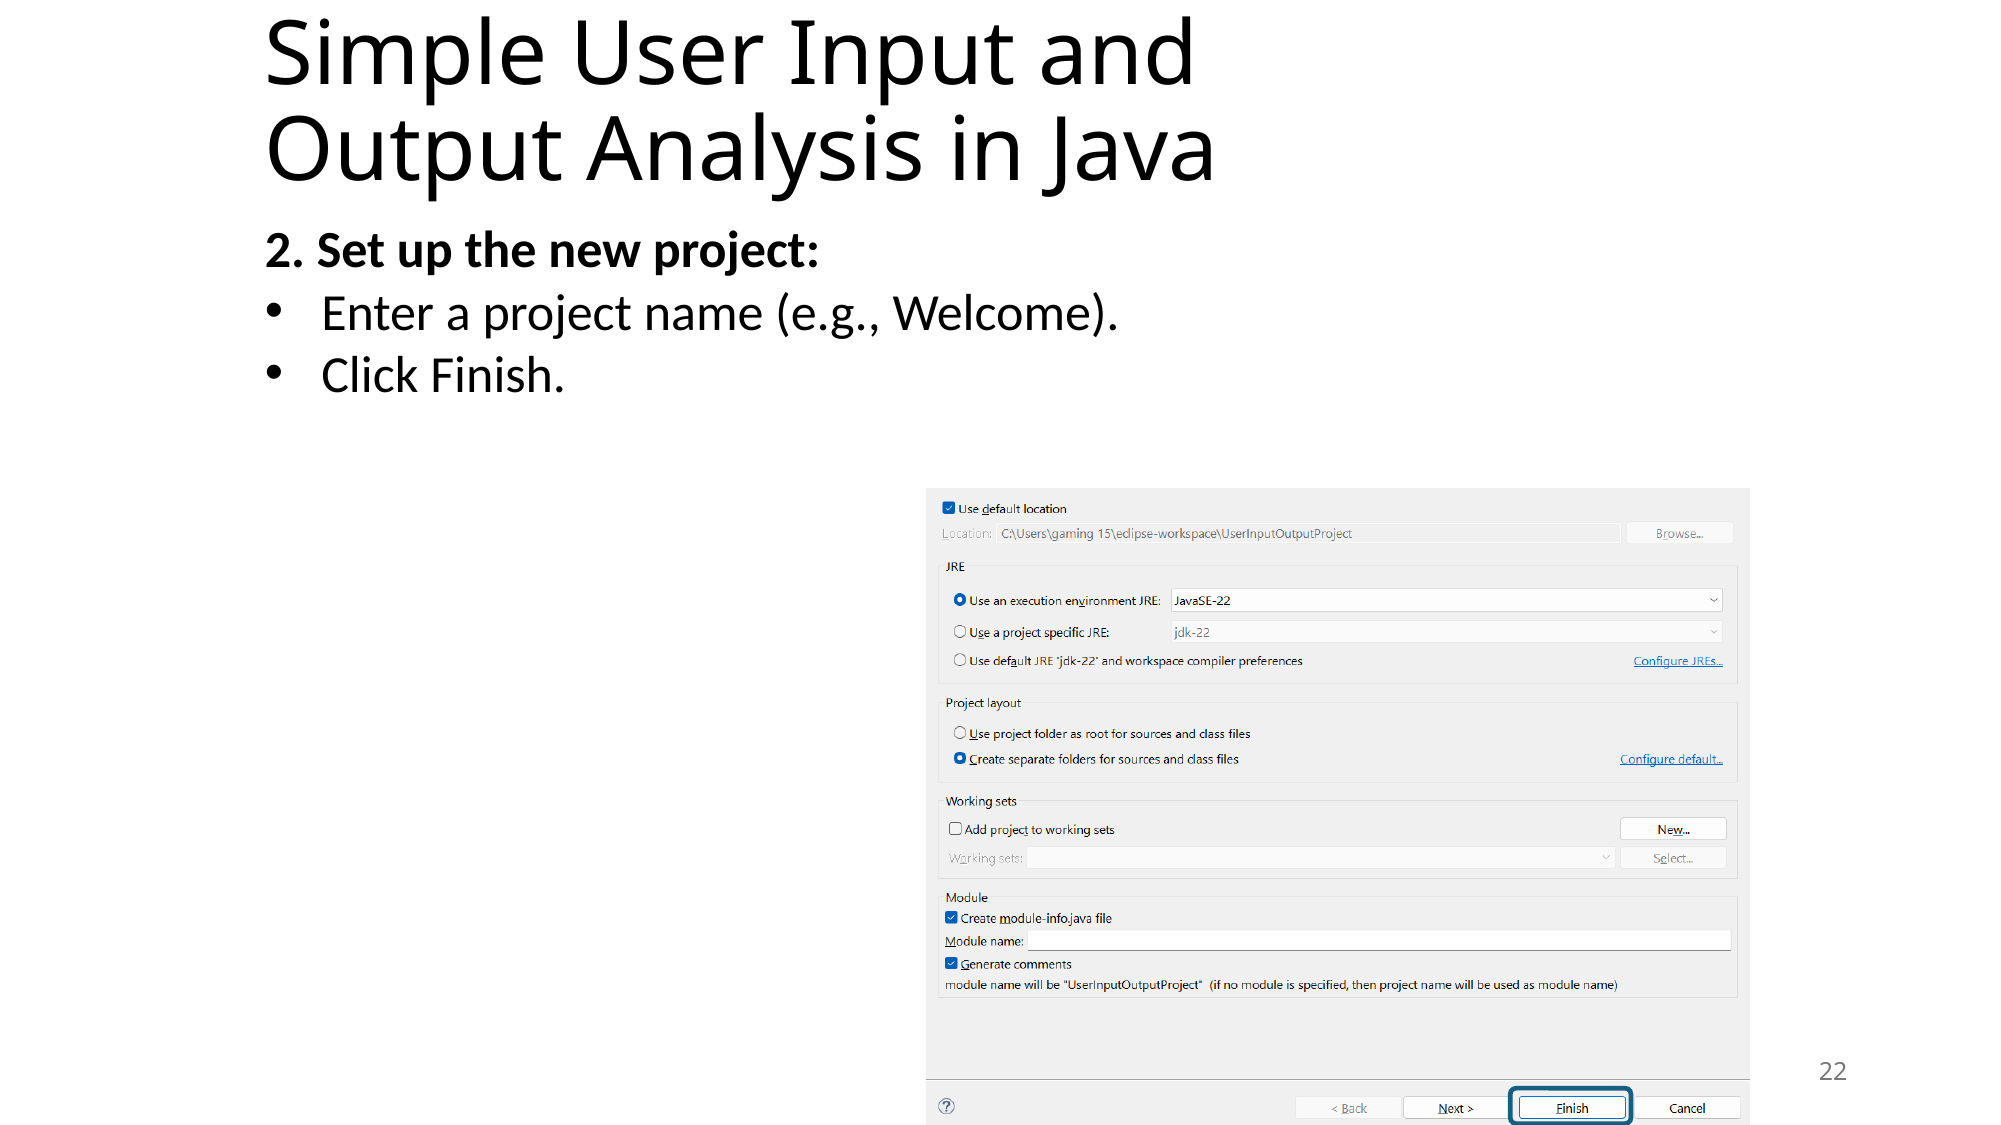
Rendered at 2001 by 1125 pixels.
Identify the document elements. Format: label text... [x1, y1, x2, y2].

picture [925, 488, 1751, 1125]
slide_number 22 [1751, 1042, 1863, 1103]
text_box 2. Set up the new project: Enter a project name (e.g., Welcome). Click Finish. [249, 208, 1750, 411]
title Simple User Input and Output Analysis in Java [249, 0, 1497, 208]
